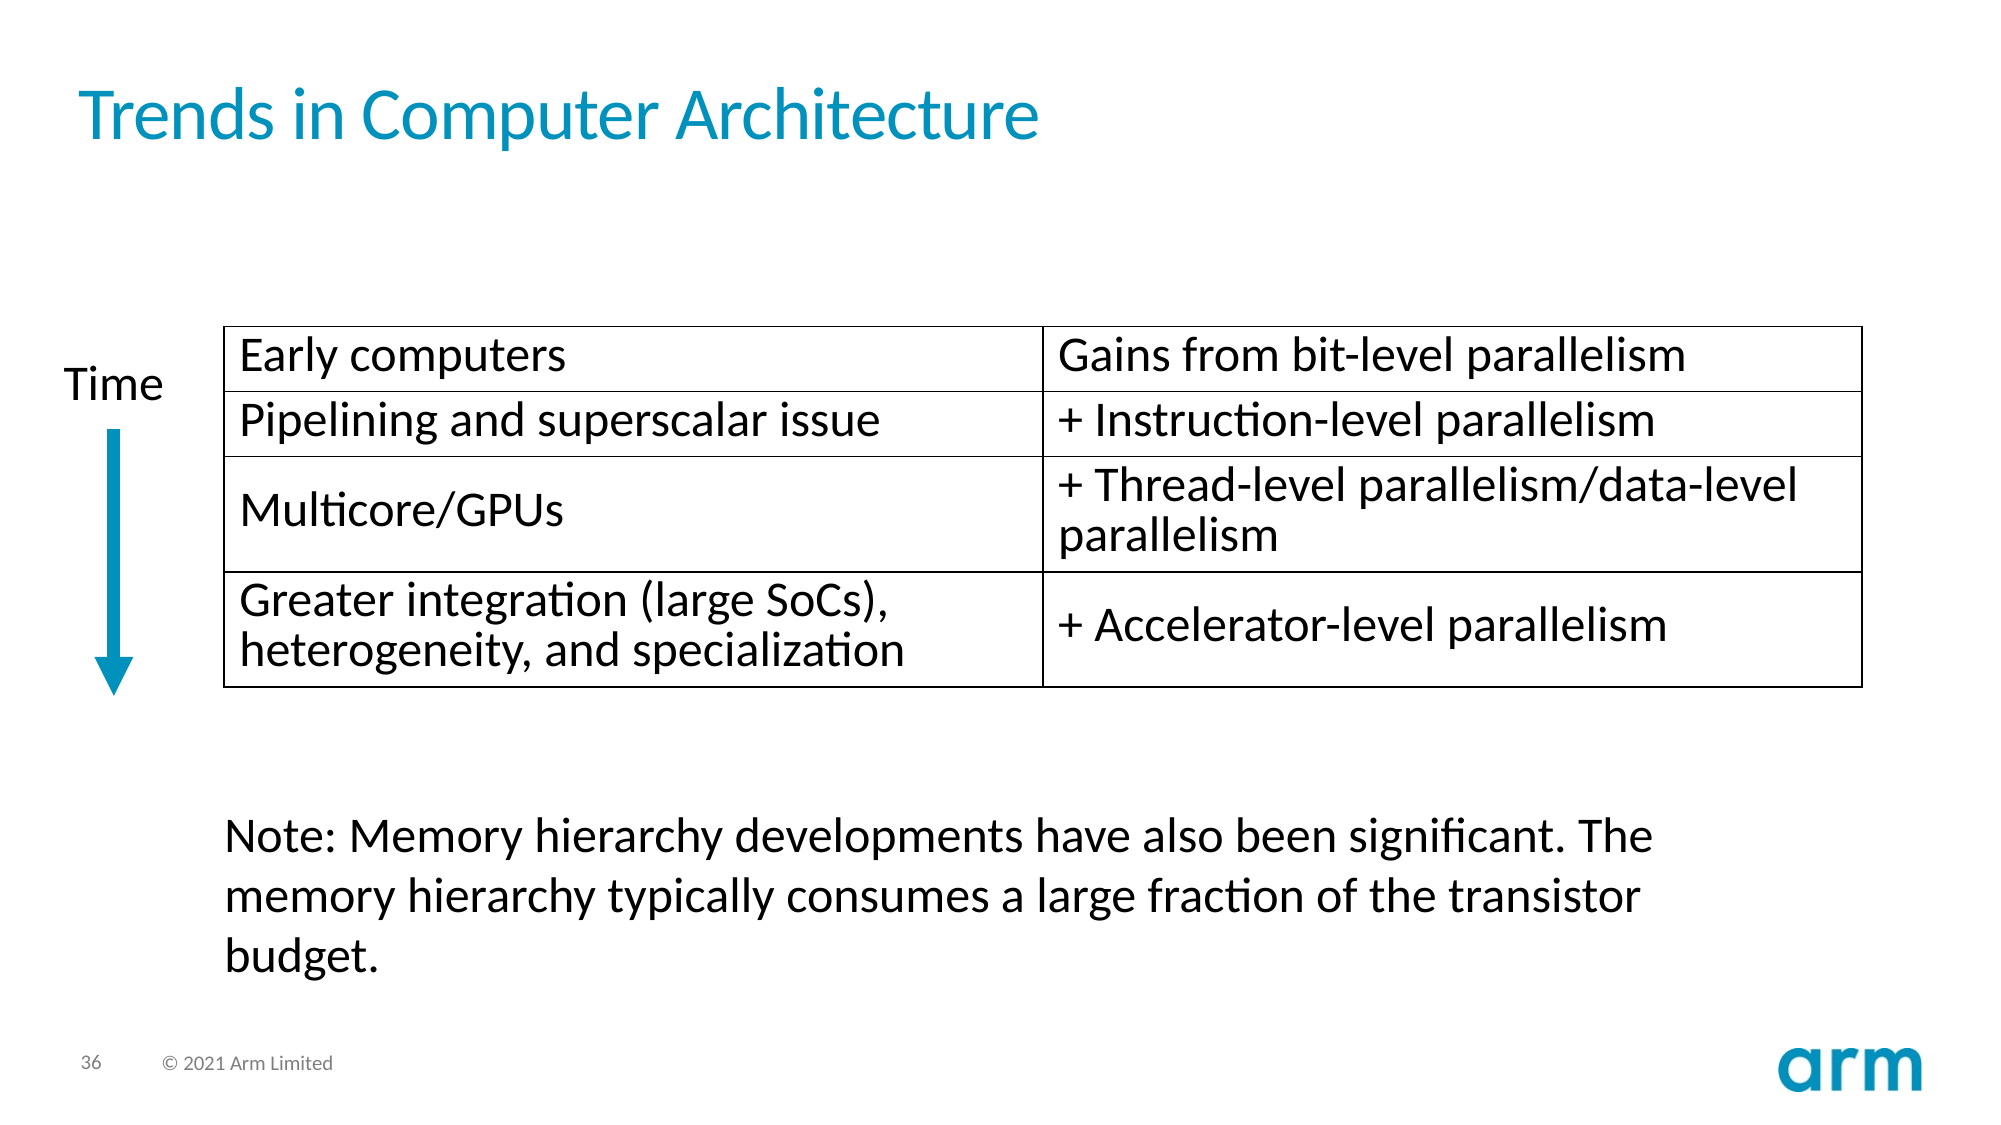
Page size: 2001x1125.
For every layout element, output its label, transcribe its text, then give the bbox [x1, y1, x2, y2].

picture [1803, 1048, 1922, 1092]
text_box Note: Memory hierarchy developments have also been significant. The memory hierarchy typically consumes a large fraction of the transistor budget. [209, 795, 1822, 991]
title Trends in Computer Architecture [78, 78, 1922, 186]
table_header Early computers [225, 327, 1042, 391]
picture [1889, 1048, 1903, 1053]
table_cell + Accelerator-level parallelism [1044, 573, 1861, 686]
picture [1788, 1056, 1812, 1083]
table_cell + Thread-level parallelism/data-level parallelism [1044, 457, 1861, 571]
picture [1778, 1072, 1794, 1092]
picture [1911, 1048, 1922, 1062]
table_cell + Instruction-level parallelism [1044, 392, 1861, 456]
picture [1778, 1048, 1794, 1067]
table_cell Greater integration (large SoCs), heterogeneity, and specialization [225, 573, 1042, 686]
text_box Time [34, 343, 193, 418]
table_header Gains from bit-level parallelism [1044, 327, 1861, 391]
table_cell Multicore/GPUs [225, 457, 1042, 571]
table_cell Pipelining and superscalar issue [225, 392, 1042, 456]
